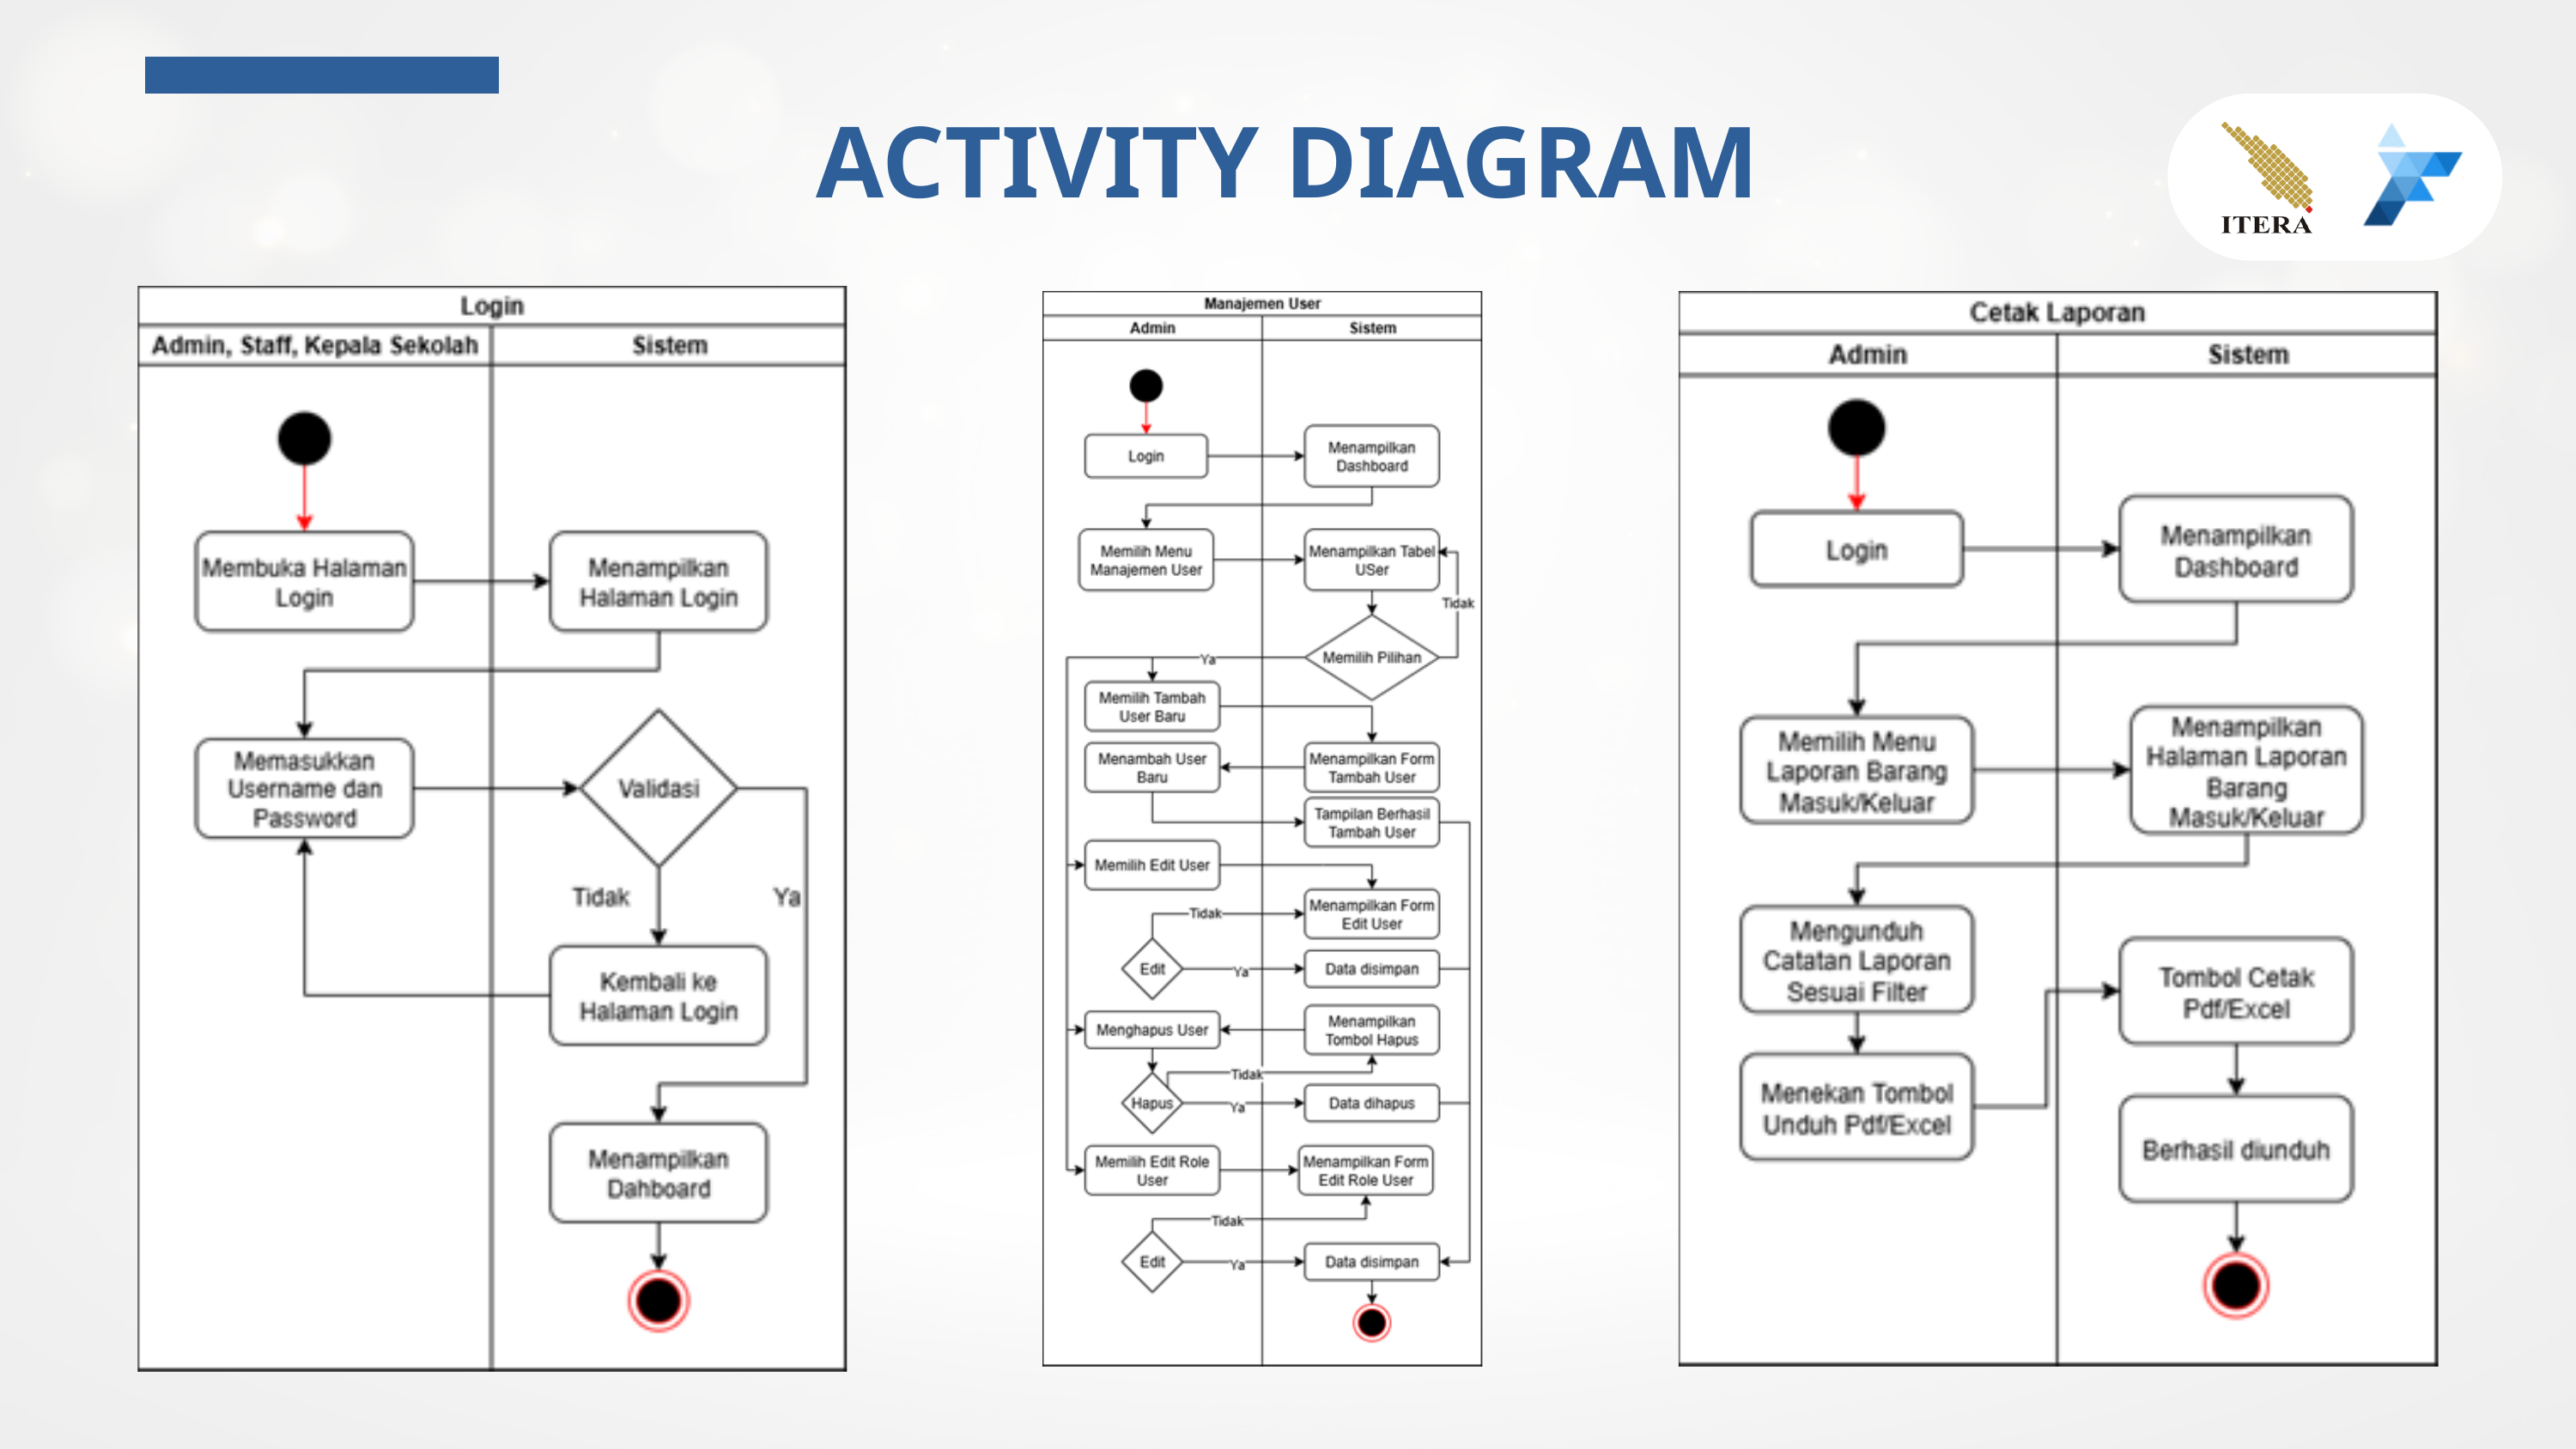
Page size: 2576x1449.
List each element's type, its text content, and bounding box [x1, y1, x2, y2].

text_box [144, 56, 500, 94]
text_box [0, 0, 2576, 1449]
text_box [2167, 93, 2503, 261]
text_box [1678, 291, 2439, 1367]
text_box [137, 286, 848, 1372]
text_box ACTIVITY DIAGRAM [698, 80, 1878, 218]
text_box [1042, 291, 1483, 1367]
